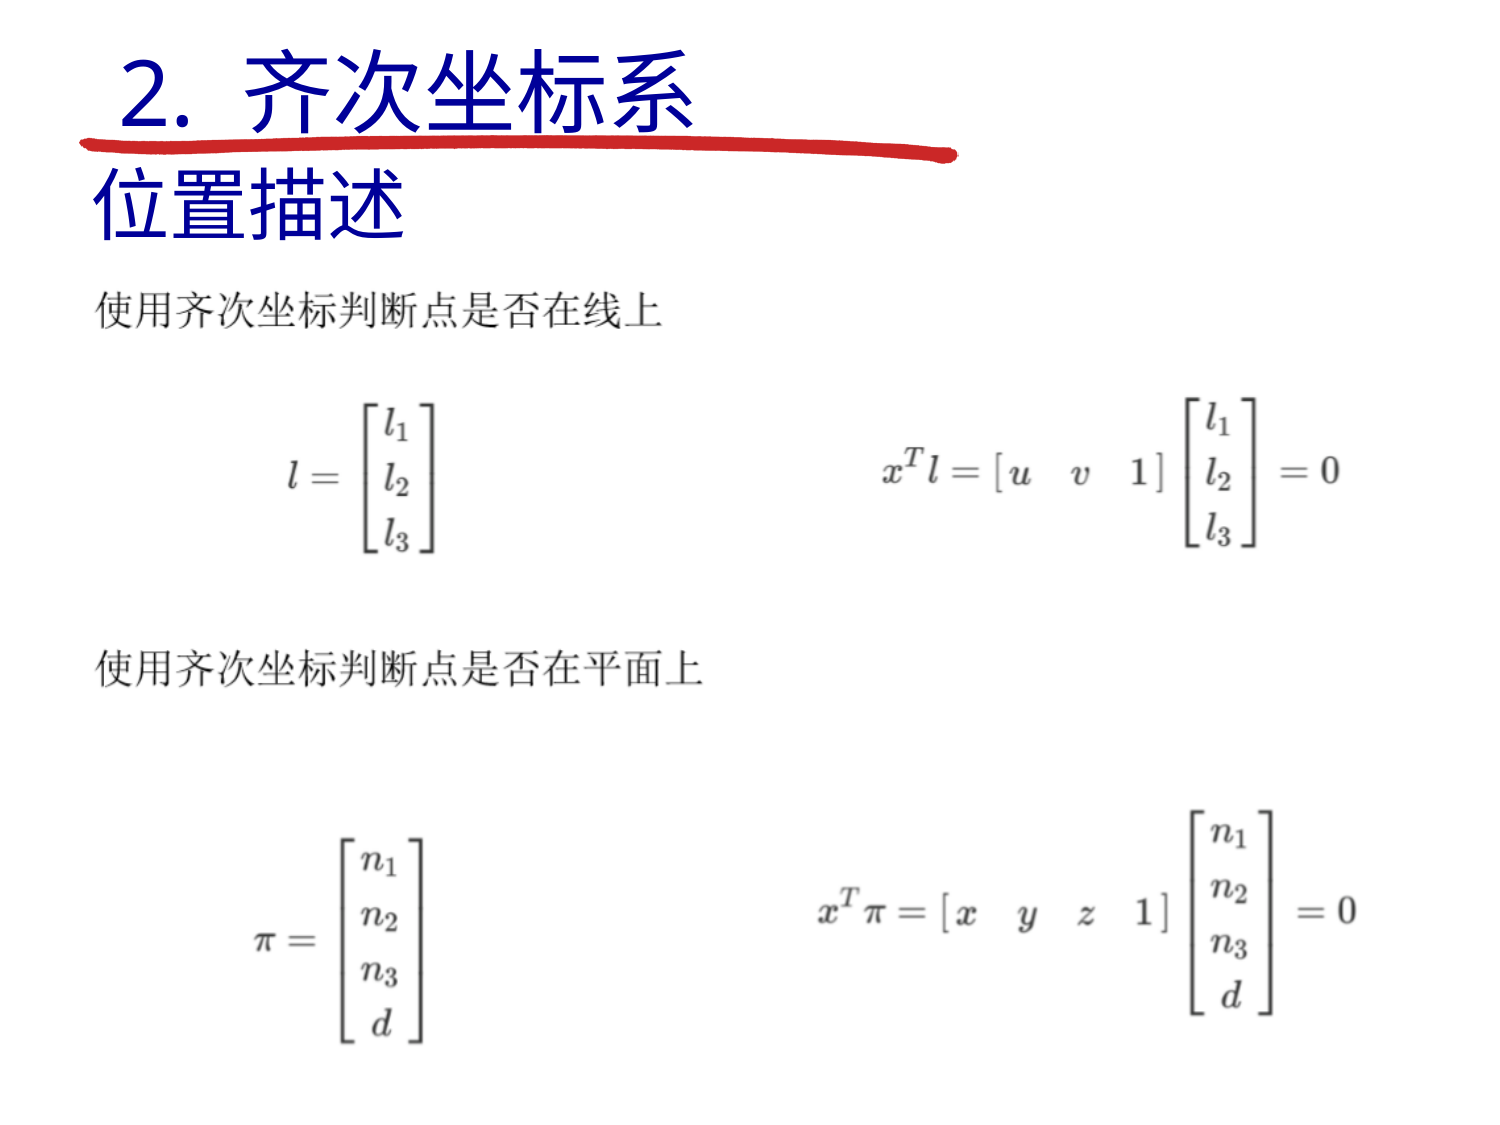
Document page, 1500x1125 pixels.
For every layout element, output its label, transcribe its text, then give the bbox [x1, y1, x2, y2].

picture [74, 127, 969, 172]
title 位置描述 [75, 147, 1425, 260]
text_box 2. 齐次坐标系 [103, 179, 941, 184]
picture [74, 259, 1374, 1069]
text_box 2. 齐次坐标系 [103, 0, 941, 126]
